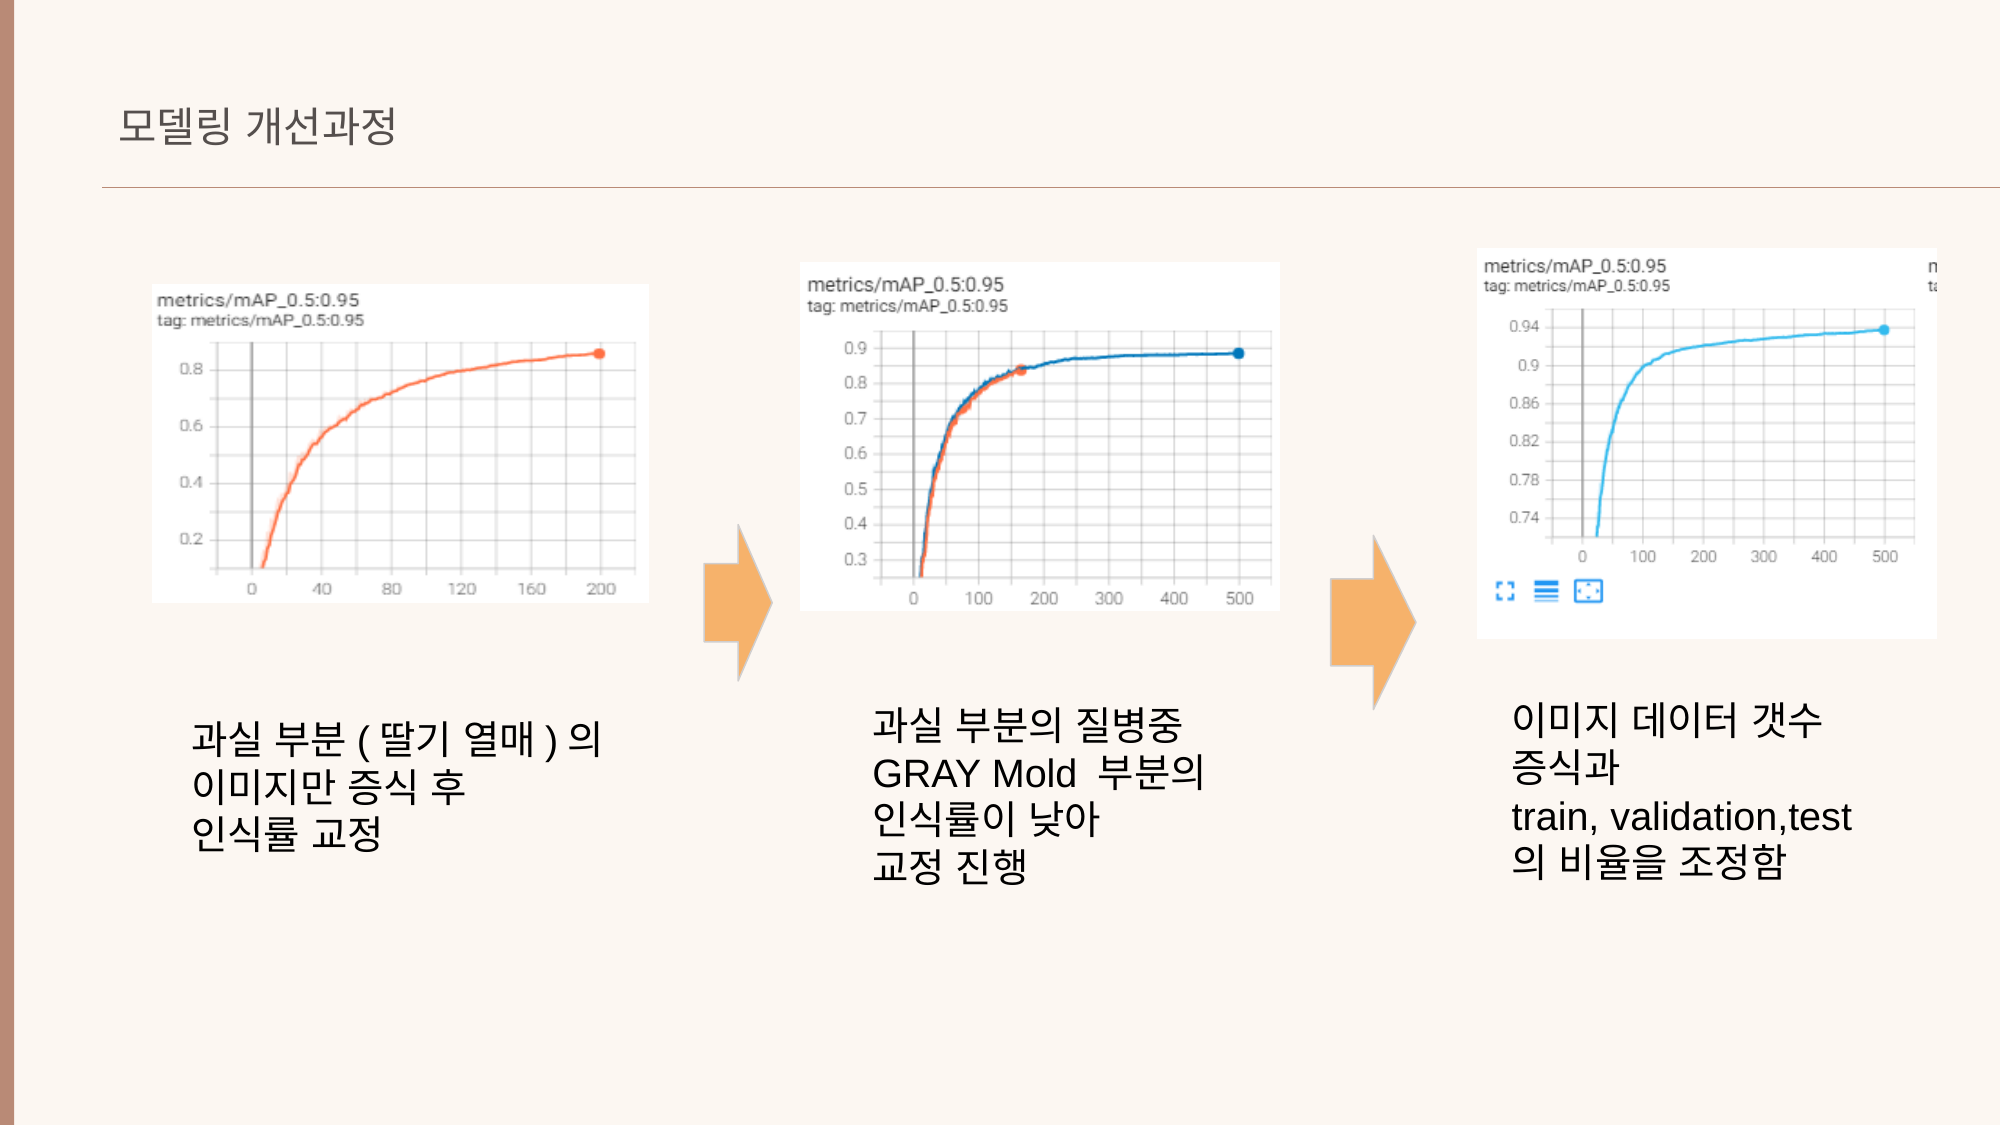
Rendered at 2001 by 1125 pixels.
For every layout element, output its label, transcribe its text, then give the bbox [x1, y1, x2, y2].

text_box 이미지 데이터 갯수 증식과 train, validation,test 의 비율을 조정함 [1496, 680, 1937, 949]
text_box 과실 부분(딸기 열매)의 이미지만 증식 후 인식률 교정 [176, 700, 627, 873]
text_box 모델링 개선과정 [103, 93, 700, 159]
picture [1477, 248, 1937, 640]
text_box 과실 부분의 질병중 GRAY Mold 부분의 인식률이 낮아 교정 진행 [857, 685, 1266, 906]
text_box [15, 0, 2000, 1125]
text_box [704, 524, 773, 681]
picture [799, 261, 1280, 611]
text_box [0, 0, 15, 1125]
text_box [1330, 535, 1417, 710]
picture [151, 284, 649, 603]
